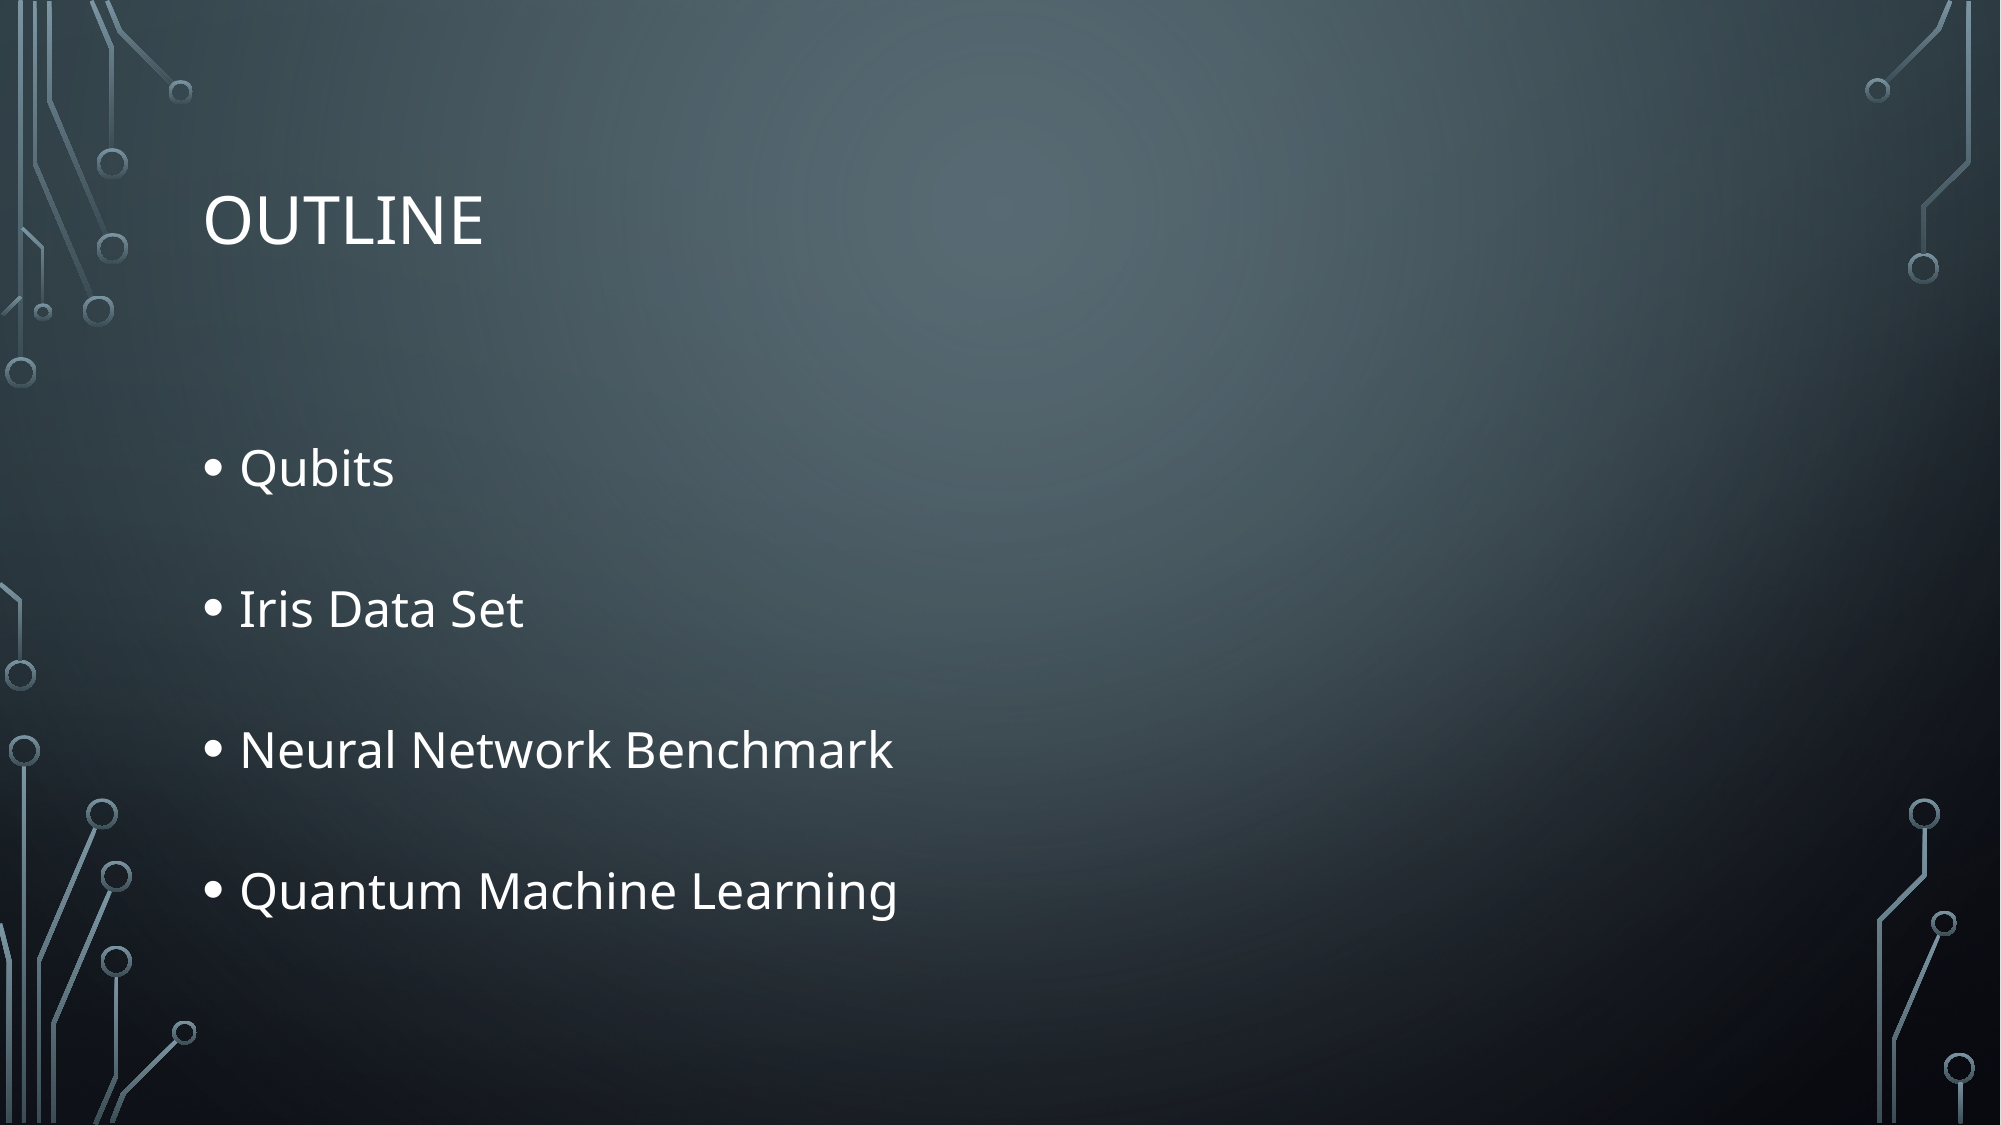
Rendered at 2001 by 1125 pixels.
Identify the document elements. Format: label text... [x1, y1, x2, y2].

title Outline [187, 101, 1813, 344]
list Qubits Iris Data Set Neural Network Benchmark Quantum Machine Learning [187, 369, 1813, 950]
